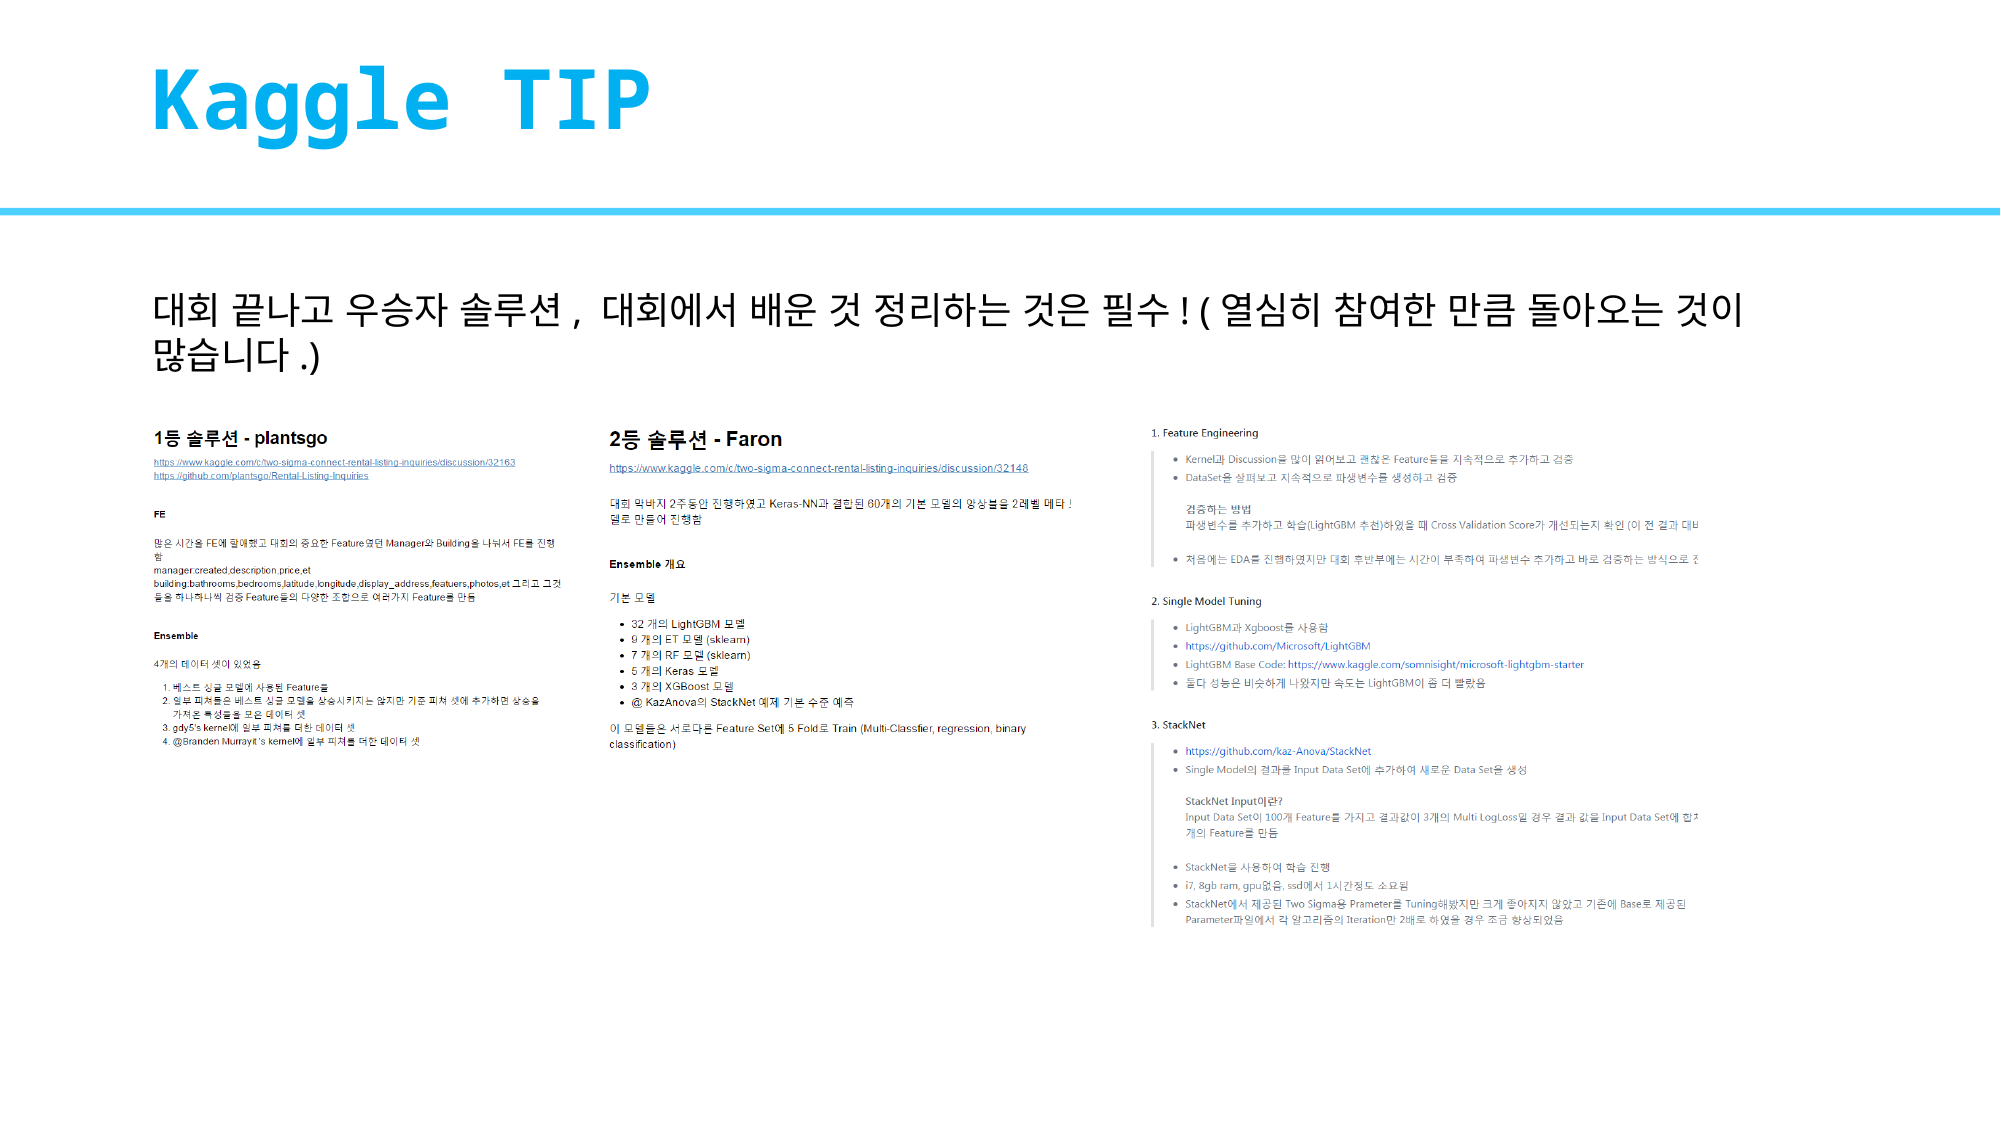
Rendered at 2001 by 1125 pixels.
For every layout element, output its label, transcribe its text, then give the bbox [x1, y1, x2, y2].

title Kaggle TIP [137, 34, 1922, 172]
picture [137, 421, 565, 754]
text_box 대회 끝나고 우승자 솔루션, 대회에서 배운 것 정리하는 것은 필수! (열심히 참여한 만큼 돌아오는 것이 많습니다.) [137, 279, 1886, 384]
picture [1143, 421, 1698, 942]
picture [587, 421, 1071, 754]
